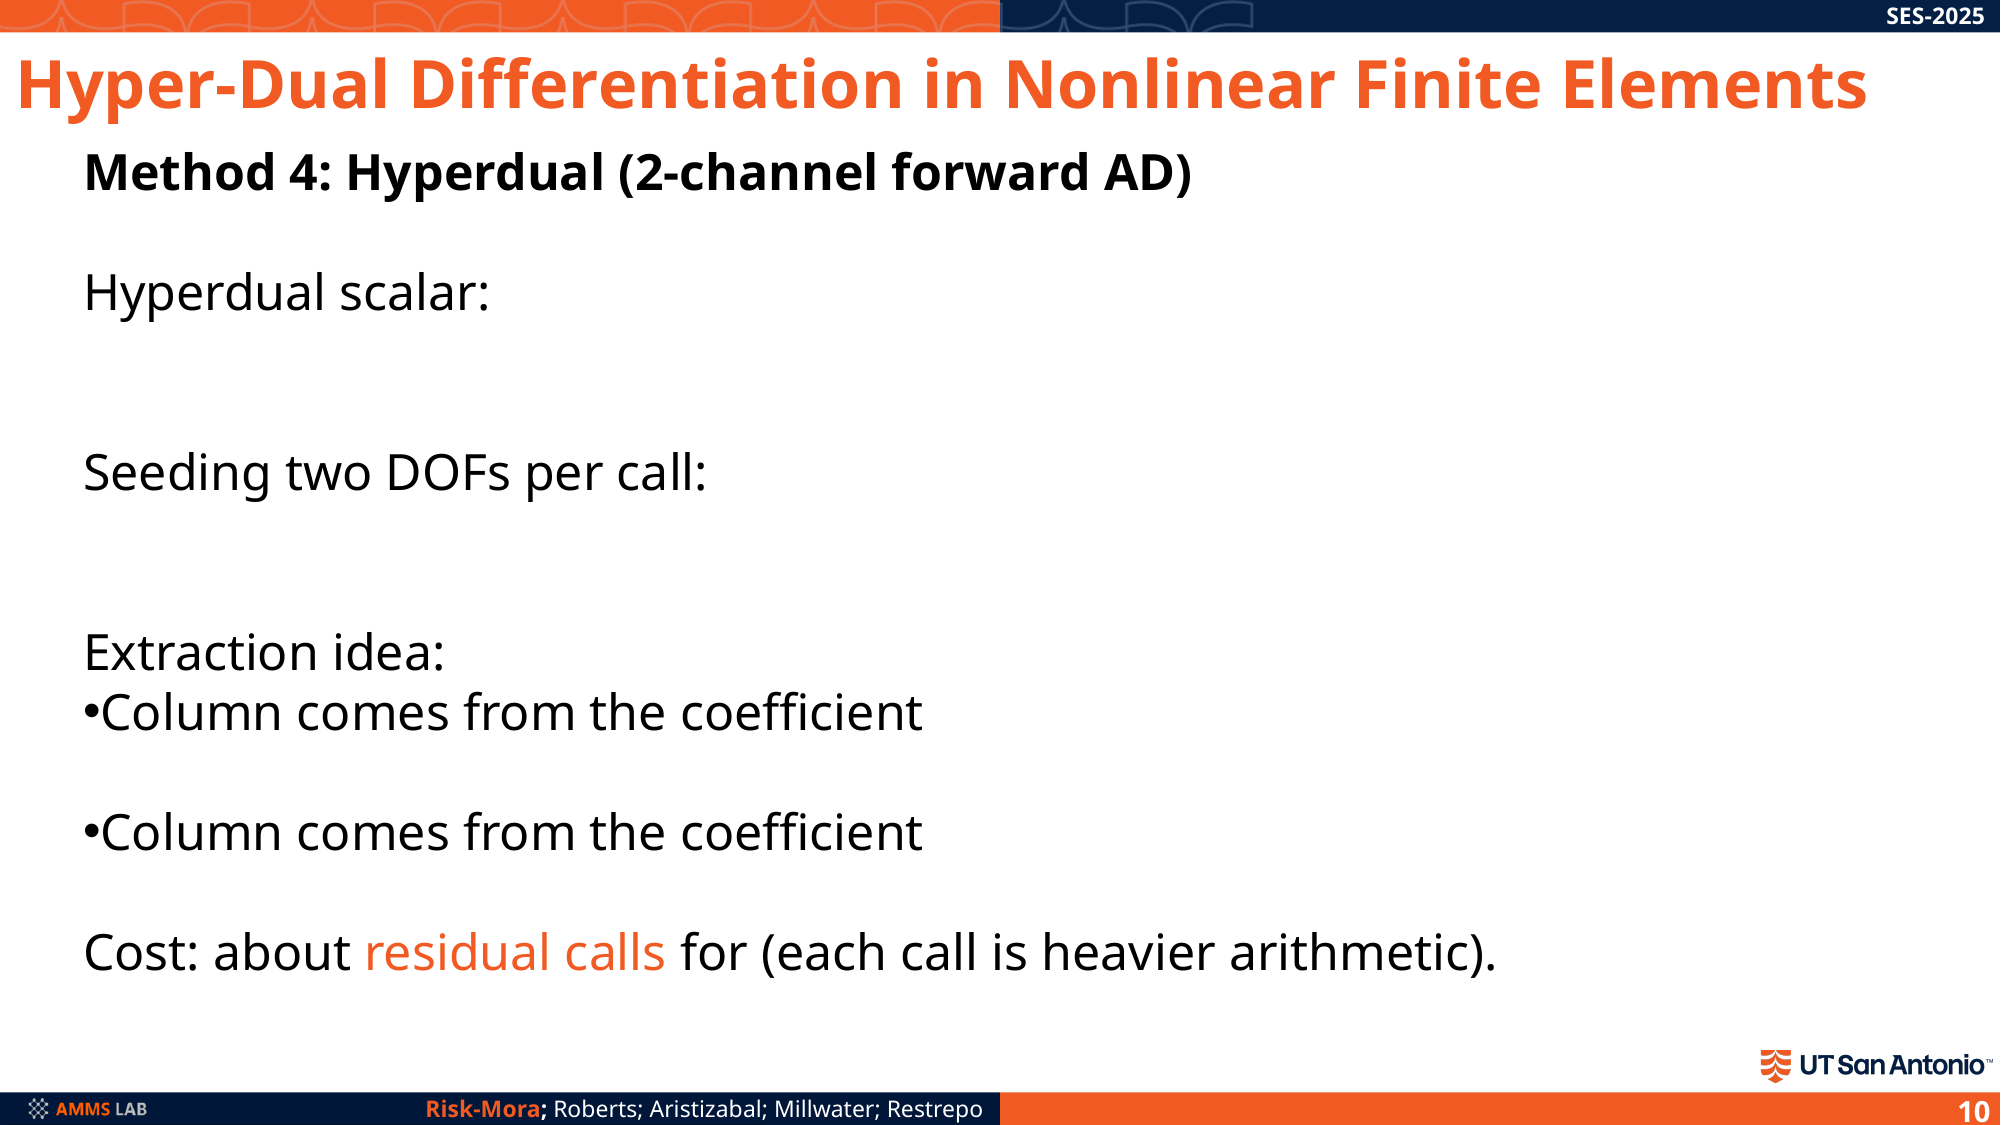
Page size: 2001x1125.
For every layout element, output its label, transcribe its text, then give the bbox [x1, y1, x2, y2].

title Hyper-Dual Differentiation in Nonlinear Finite Elements [0, 41, 2000, 133]
picture [7, 1092, 765, 1125]
picture [1760, 1050, 1993, 1083]
